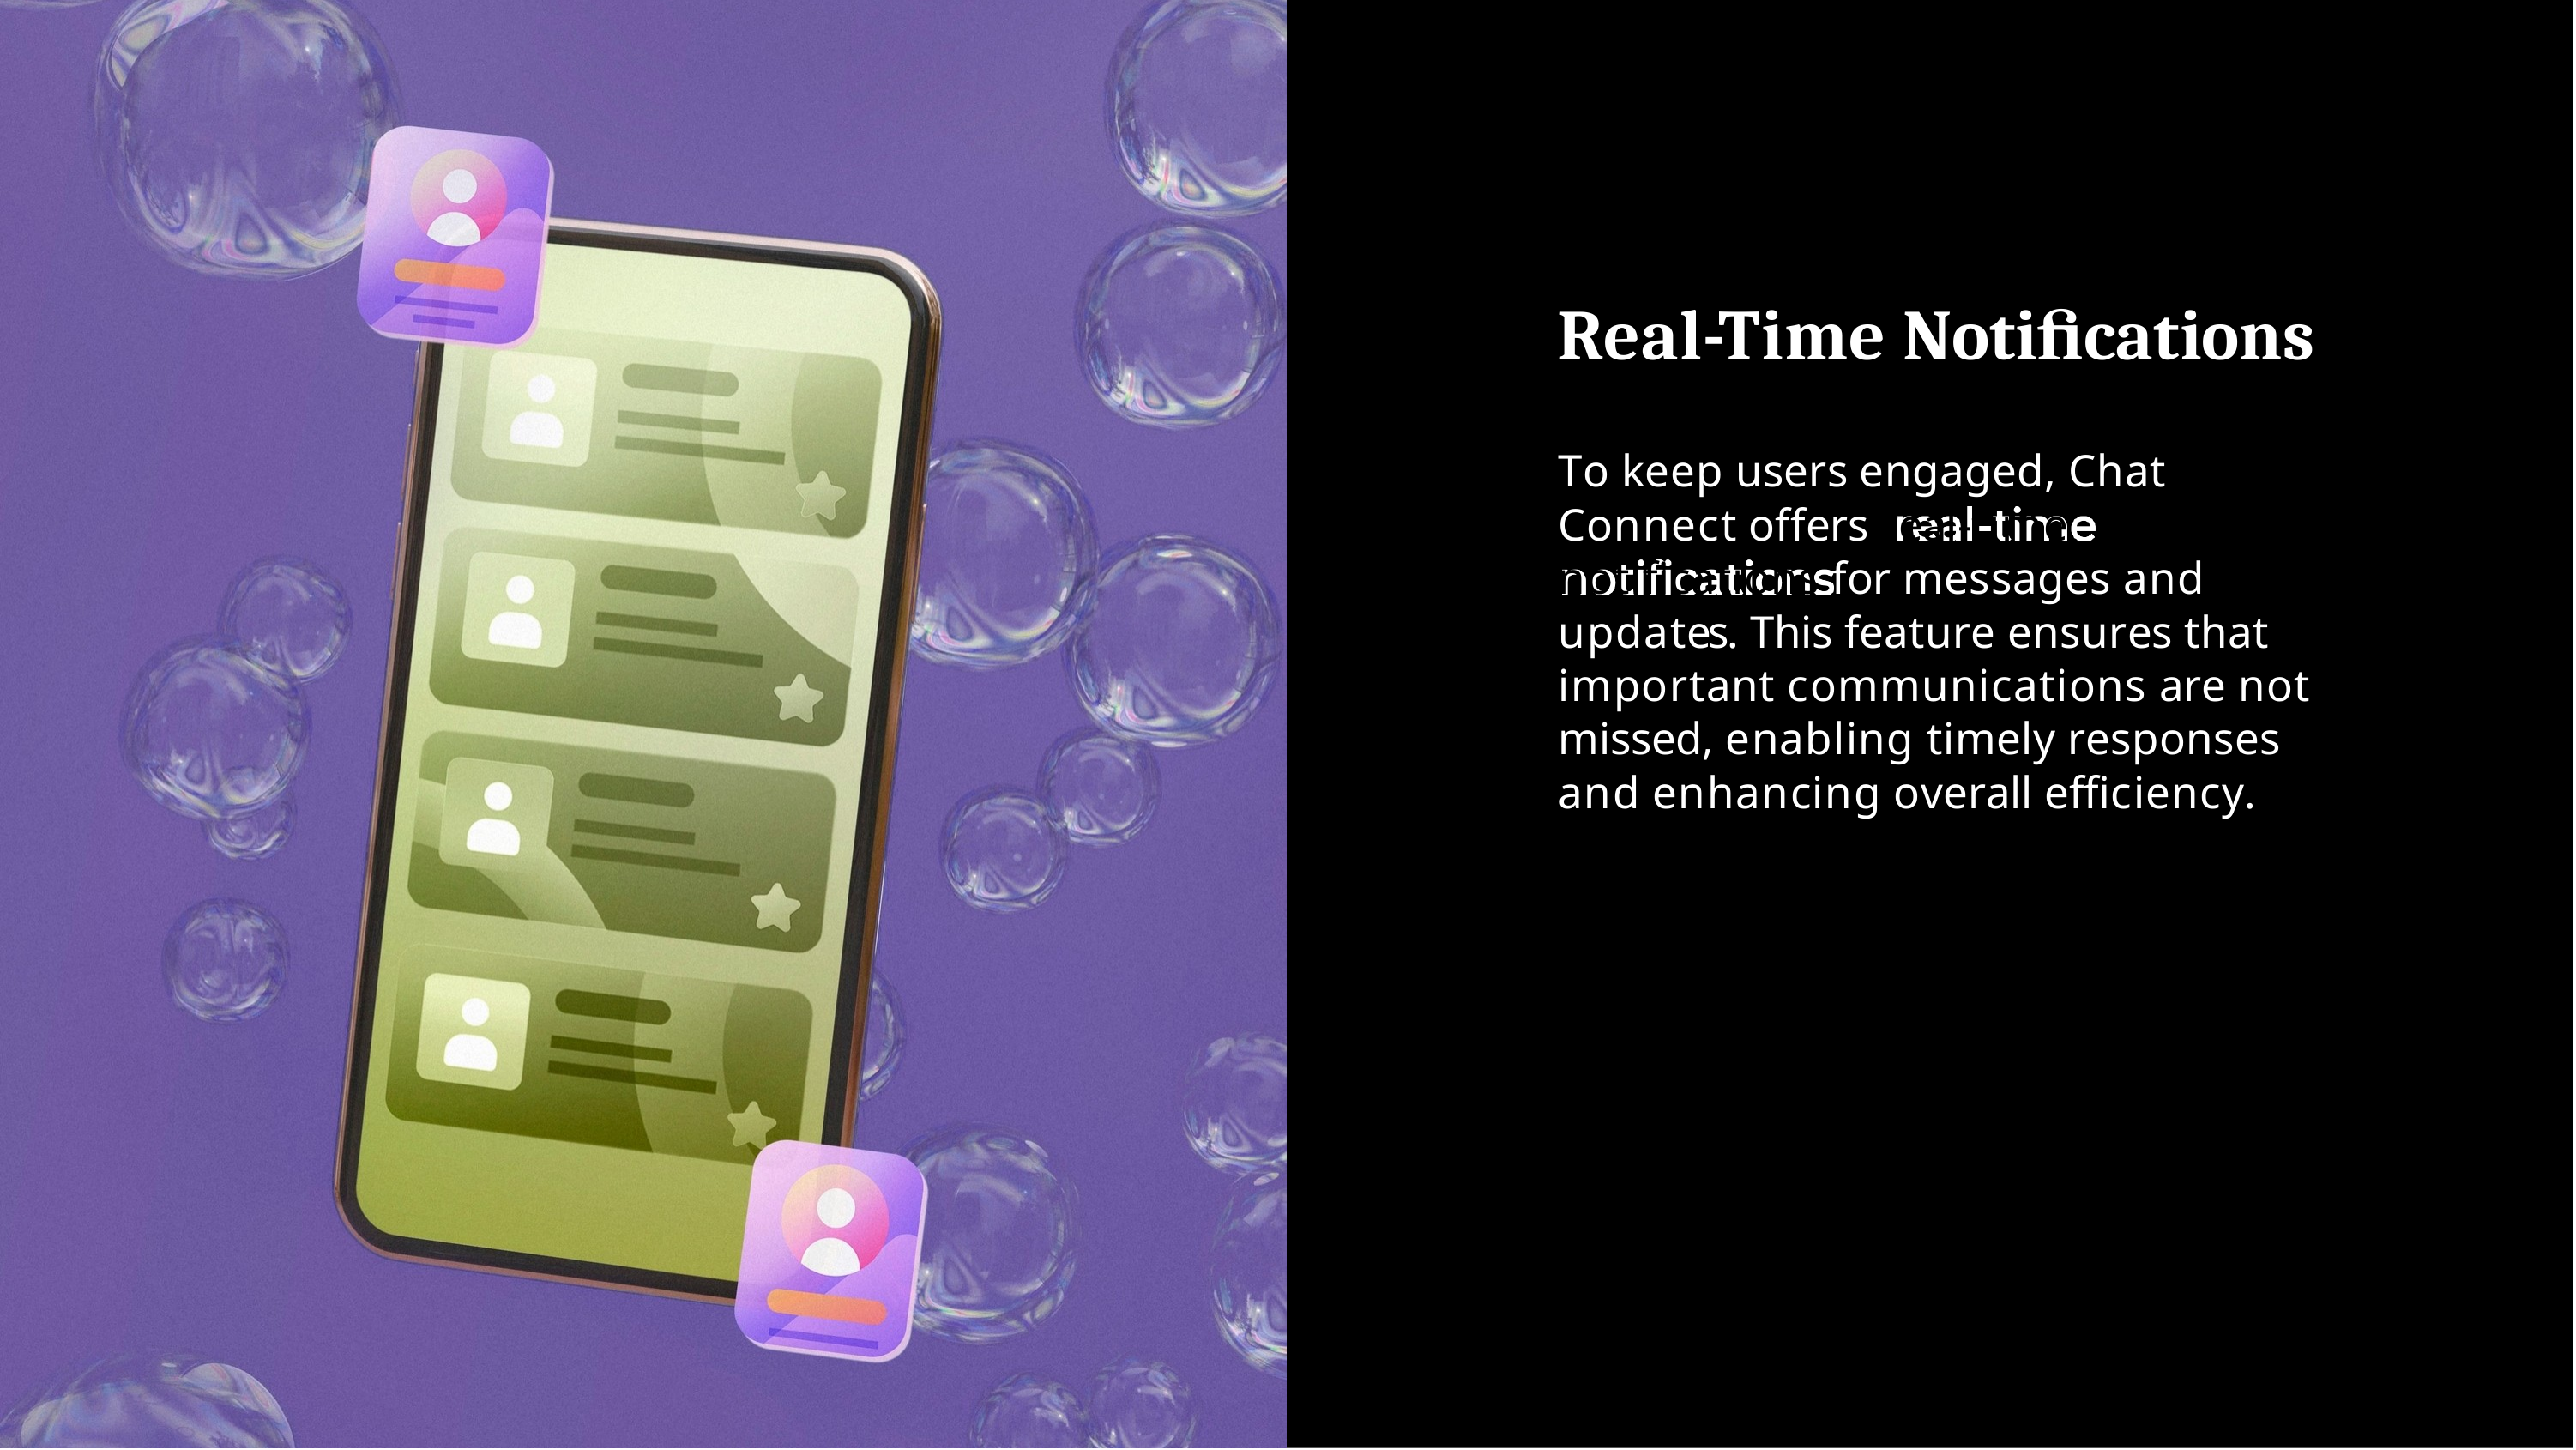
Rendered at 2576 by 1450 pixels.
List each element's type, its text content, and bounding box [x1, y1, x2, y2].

picture [1897, 505, 2096, 541]
text_box To keep users engaged, Chat Connect offers real-time notiﬁcations for messages and updates. This feature ensures that important communications are not missed, enabling timely responses and enhancing overall efﬁciency. [1556, 441, 2345, 818]
picture [0, 0, 1288, 1448]
text_box [1288, 0, 2573, 1448]
title Real-Time Notiﬁcations [1556, 287, 2350, 531]
picture [1562, 559, 1834, 595]
